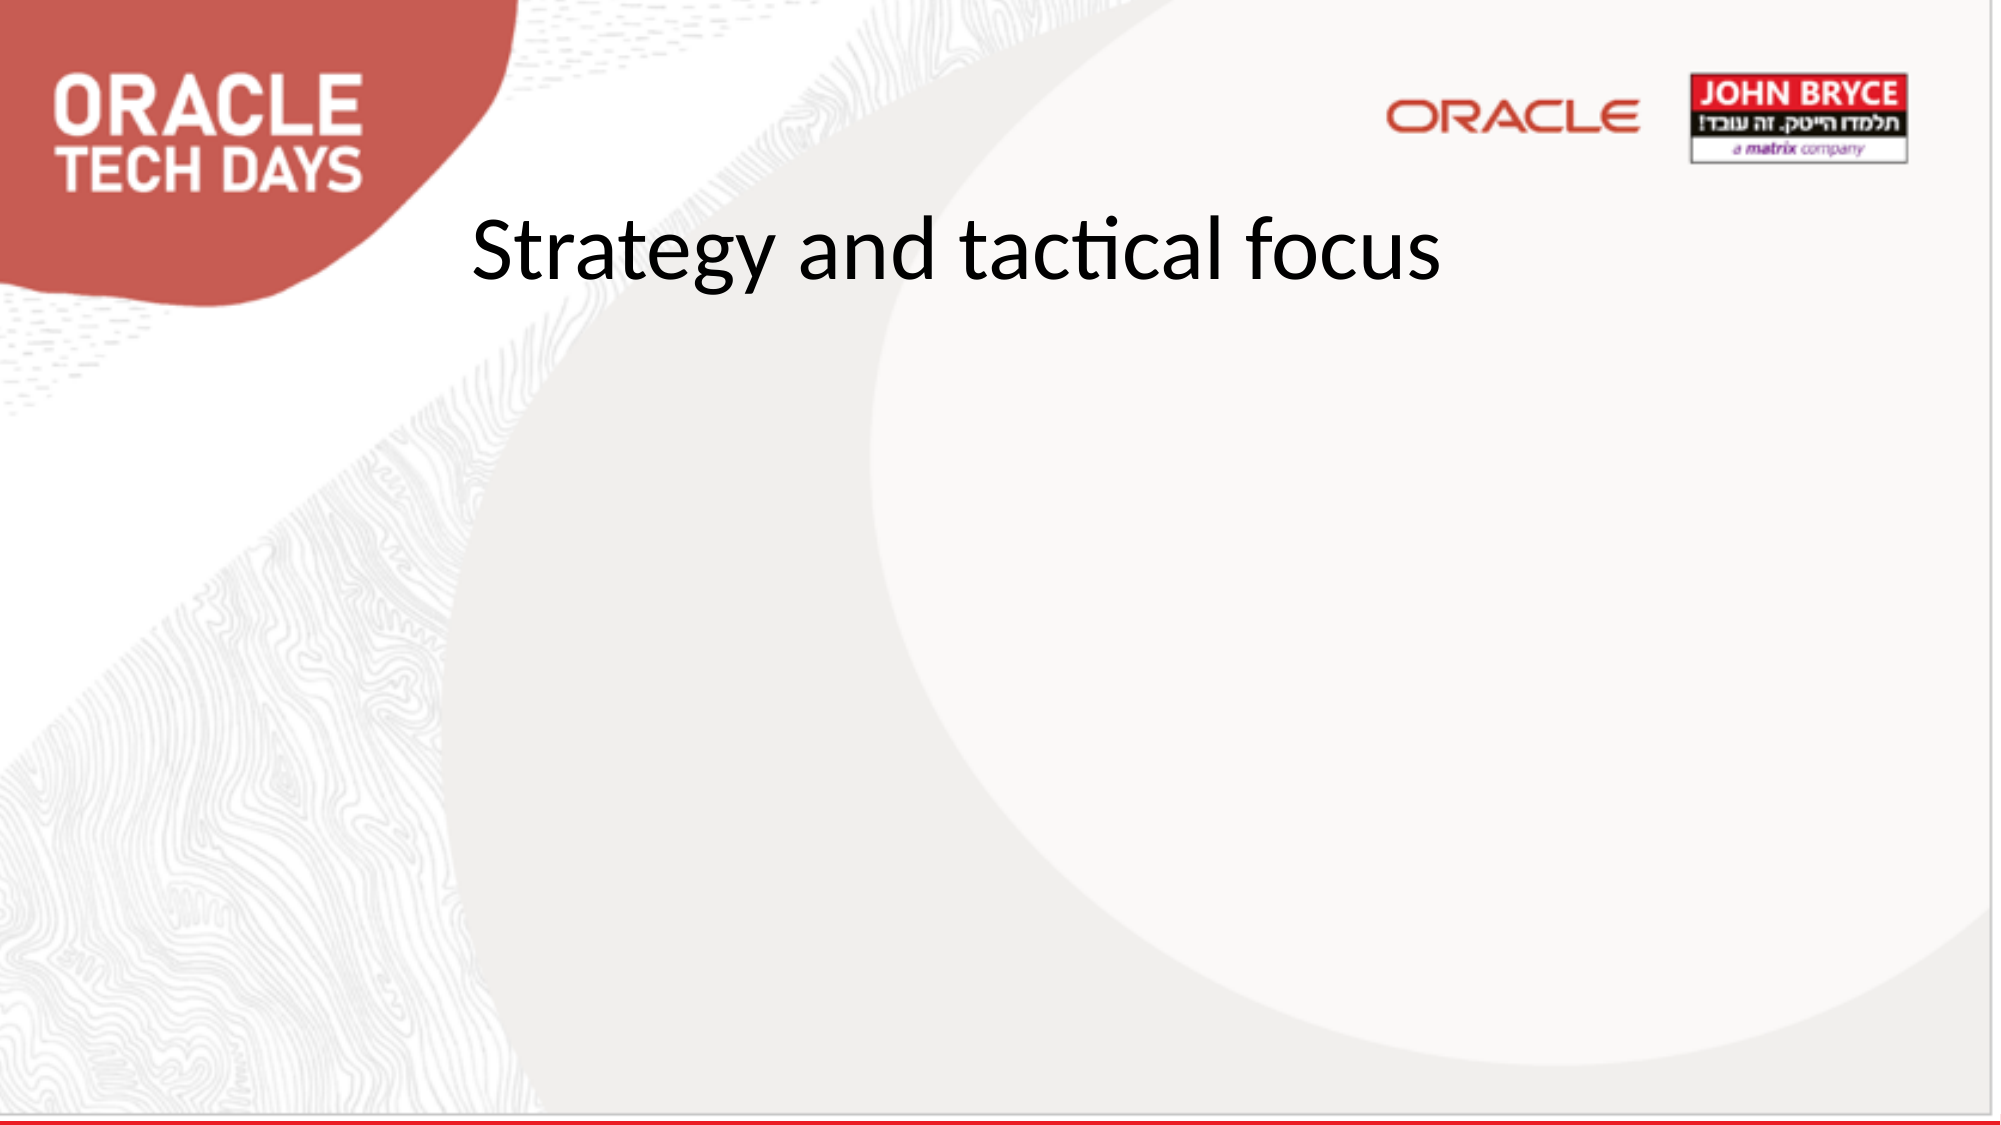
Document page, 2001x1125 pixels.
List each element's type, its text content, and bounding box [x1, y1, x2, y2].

picture [0, 0, 2001, 1125]
title Strategy and tactical focus [435, 141, 1777, 359]
